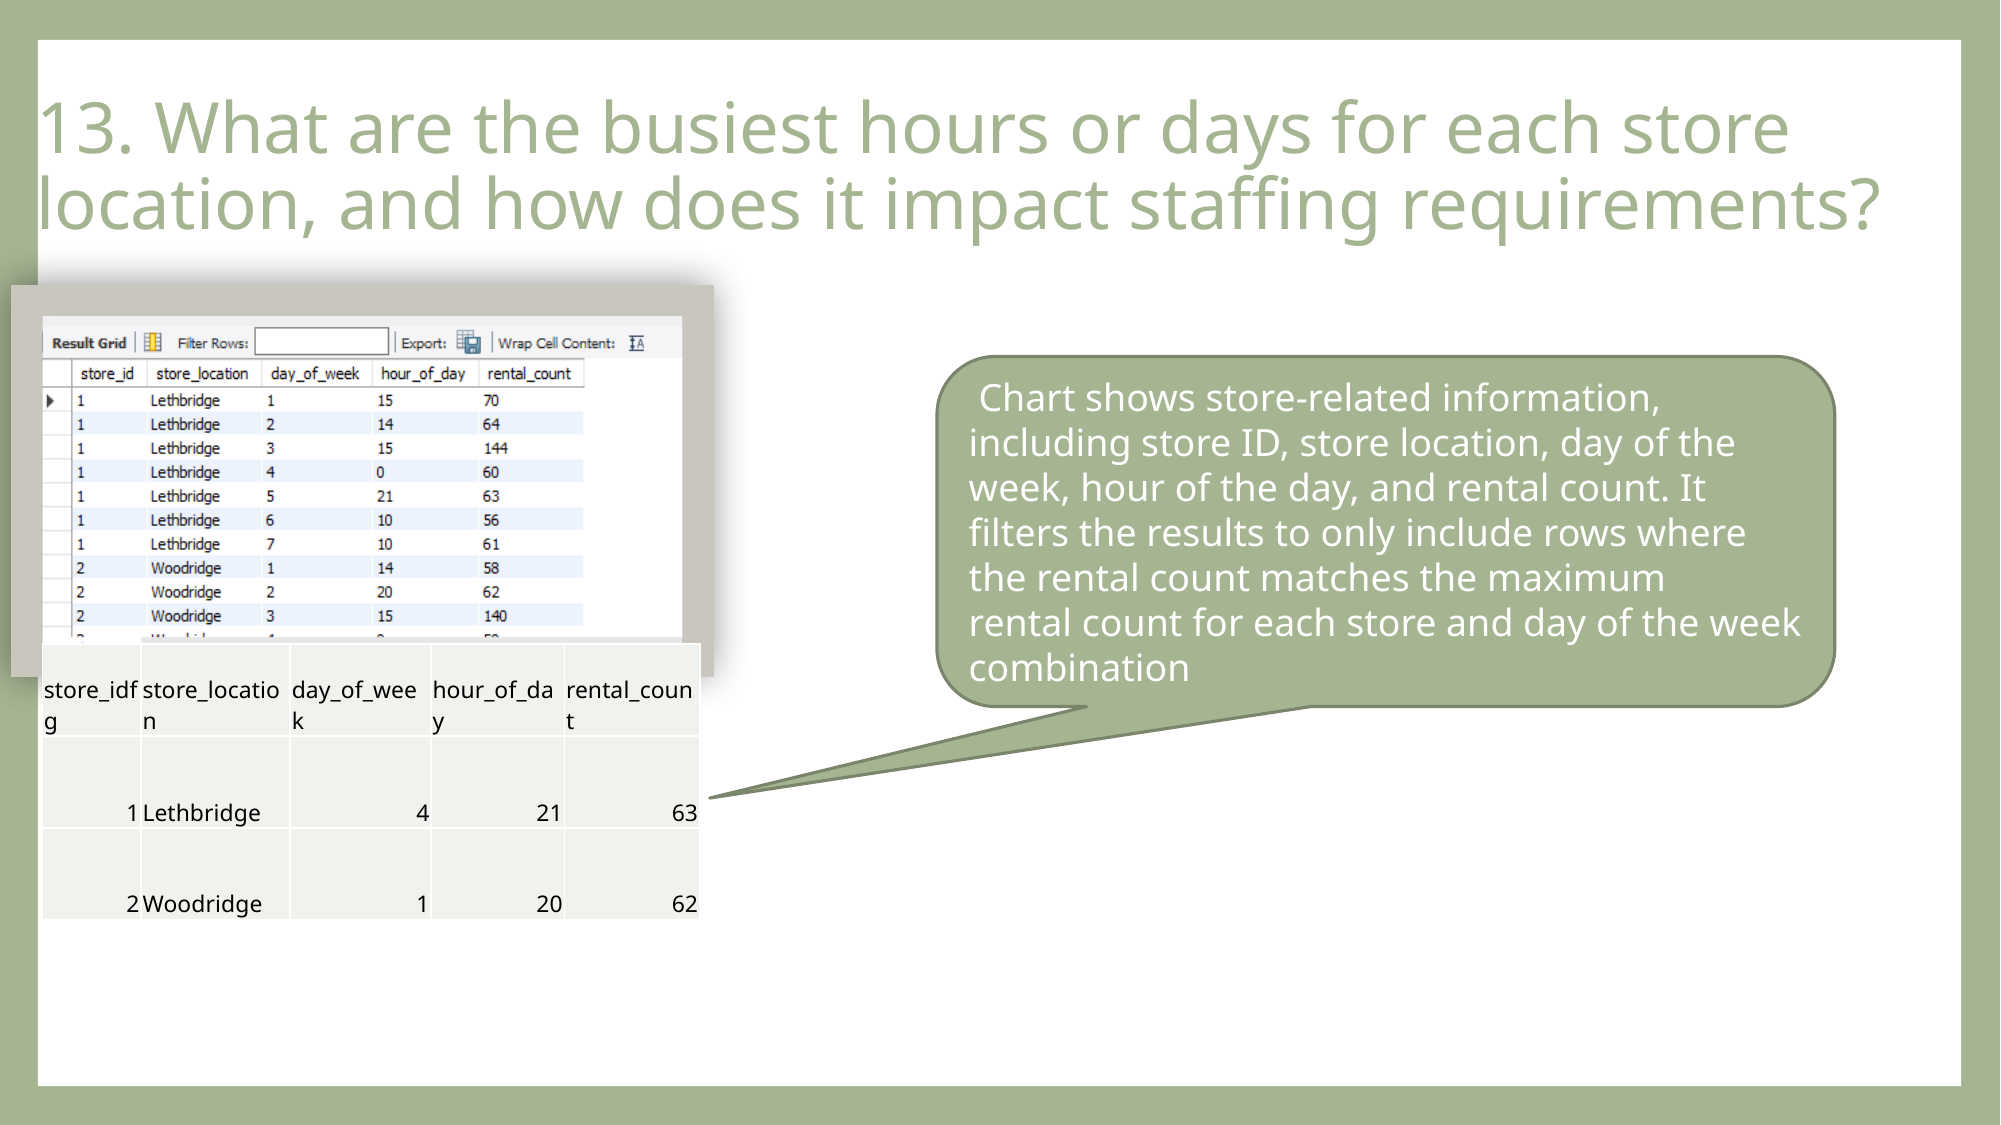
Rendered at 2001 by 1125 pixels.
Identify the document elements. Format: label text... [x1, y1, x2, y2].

table_header day_of_week [291, 655, 430, 735]
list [42, 315, 683, 646]
table_header hour_of_day [432, 655, 564, 735]
table_cell 20 [432, 829, 564, 919]
table_cell 1 [43, 737, 140, 827]
table_cell Lethbridge [142, 737, 289, 827]
table_cell 4 [291, 737, 430, 827]
table_cell 62 [565, 829, 699, 919]
table_cell 1 [291, 829, 430, 919]
table_cell 2 [43, 829, 140, 919]
table_cell 21 [432, 737, 564, 827]
table_header store_location [142, 655, 289, 735]
table_header rental_count [565, 645, 699, 735]
table_cell 63 [565, 737, 699, 827]
table_cell Woodridge [142, 829, 289, 919]
text_box Chart shows store-related information, including store ID, store location, day of the week, hour of the day, and rental count. It filters the results to only include rows where the rental count matches the maximum rental count for each store and day of the week combination [708, 354, 1837, 800]
table_header store_idfg [43, 654, 140, 735]
title 13. What are the busiest hours or days for each store location, and how does it impact staffing requirements? [21, 59, 1957, 278]
